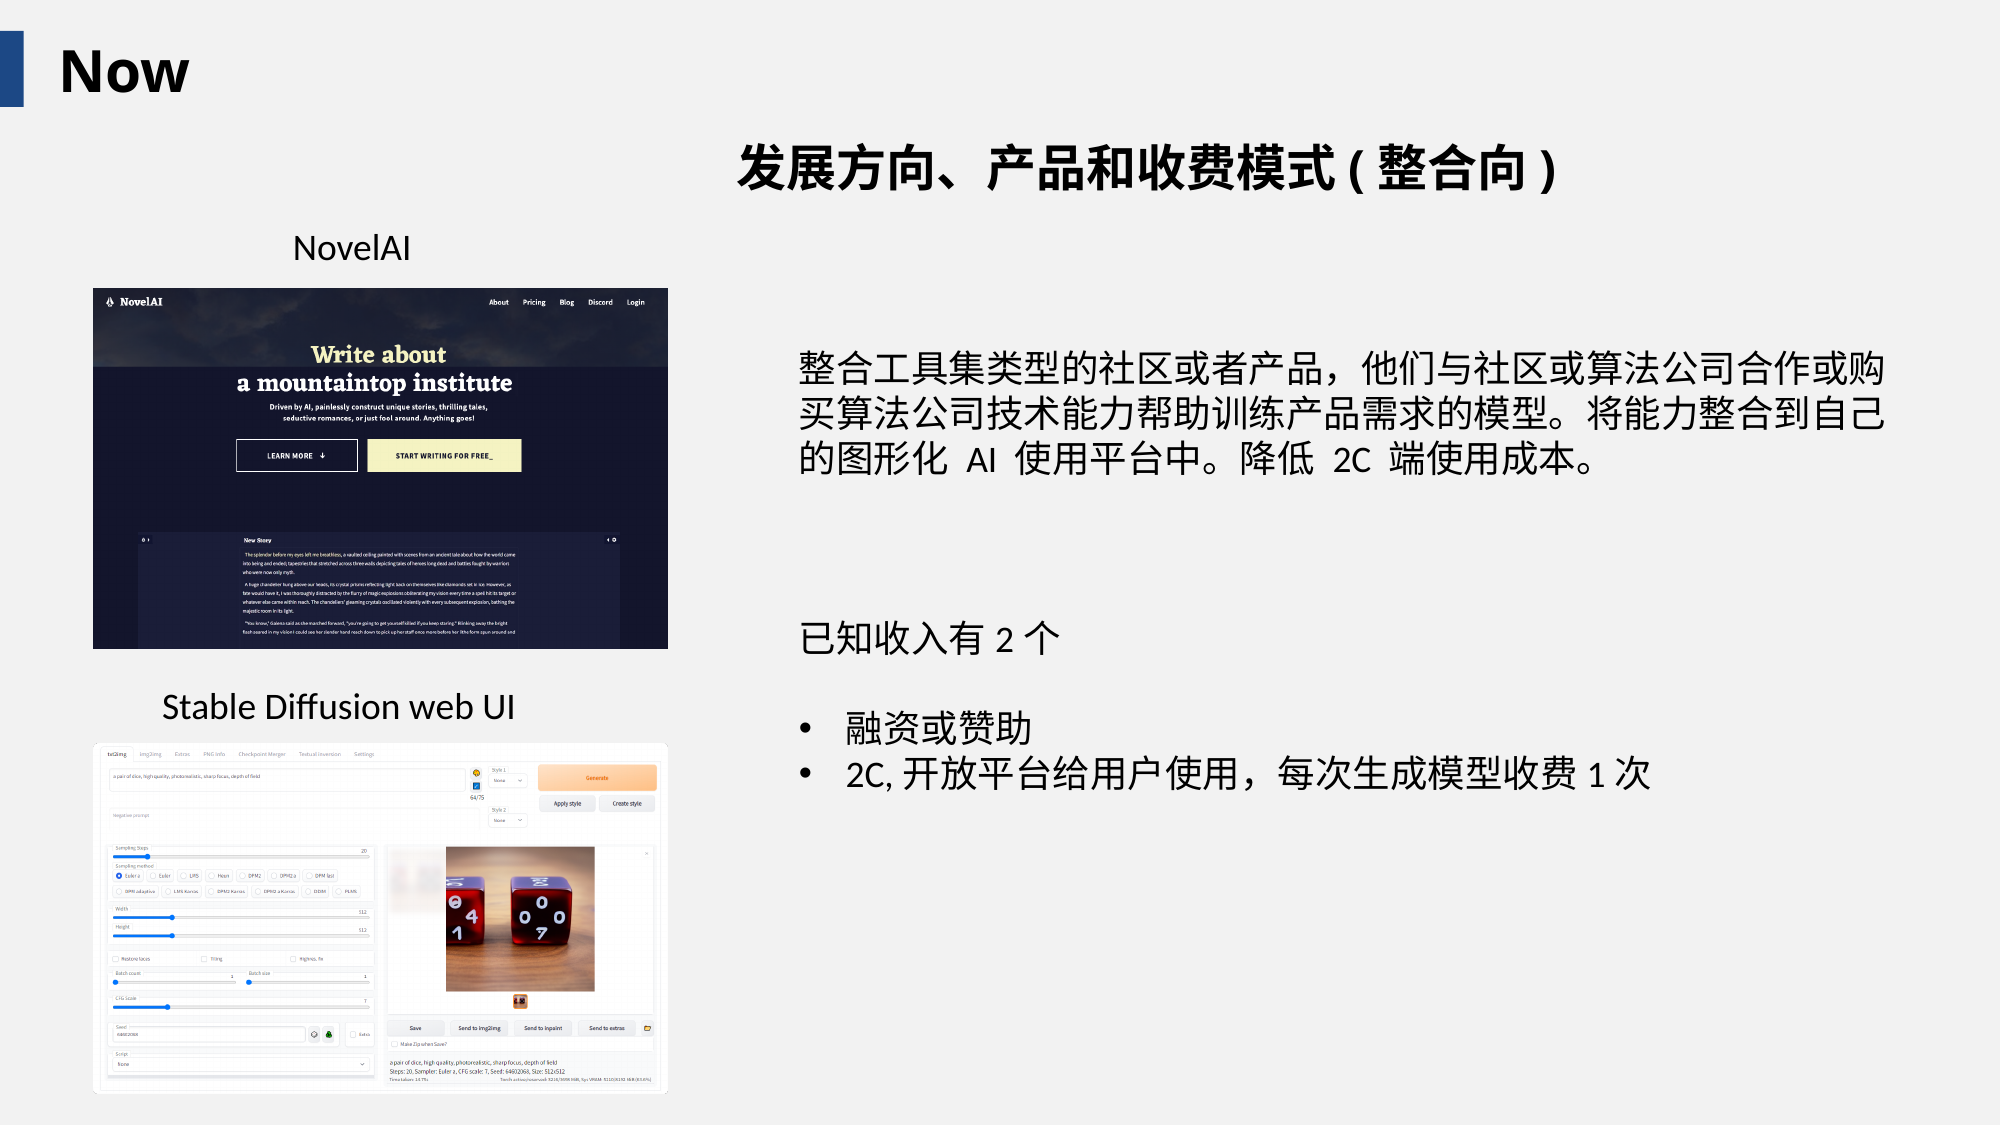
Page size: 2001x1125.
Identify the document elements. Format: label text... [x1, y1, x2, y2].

text_box Now [44, 26, 679, 111]
text_box 整合工具集类型的社区或者产品，他们与社区或算法公司合作或购买算法公司技术能力帮助训练产品需求的模型。将能力整合到自己的图形化 AI 使用平台中。降低 2C 端使用成本。 已知收入有2个 融资或赞助 2C,开放平台给用户使用，每次生成模型收费1次 [784, 337, 1920, 892]
picture [93, 288, 668, 649]
text_box 发展方向、产品和收费模式(整合向) [721, 129, 1572, 204]
text_box [0, 30, 24, 107]
text_box Stable Diffusion web UI [147, 674, 592, 735]
text_box NovelAI [278, 215, 483, 276]
picture [93, 743, 668, 1095]
